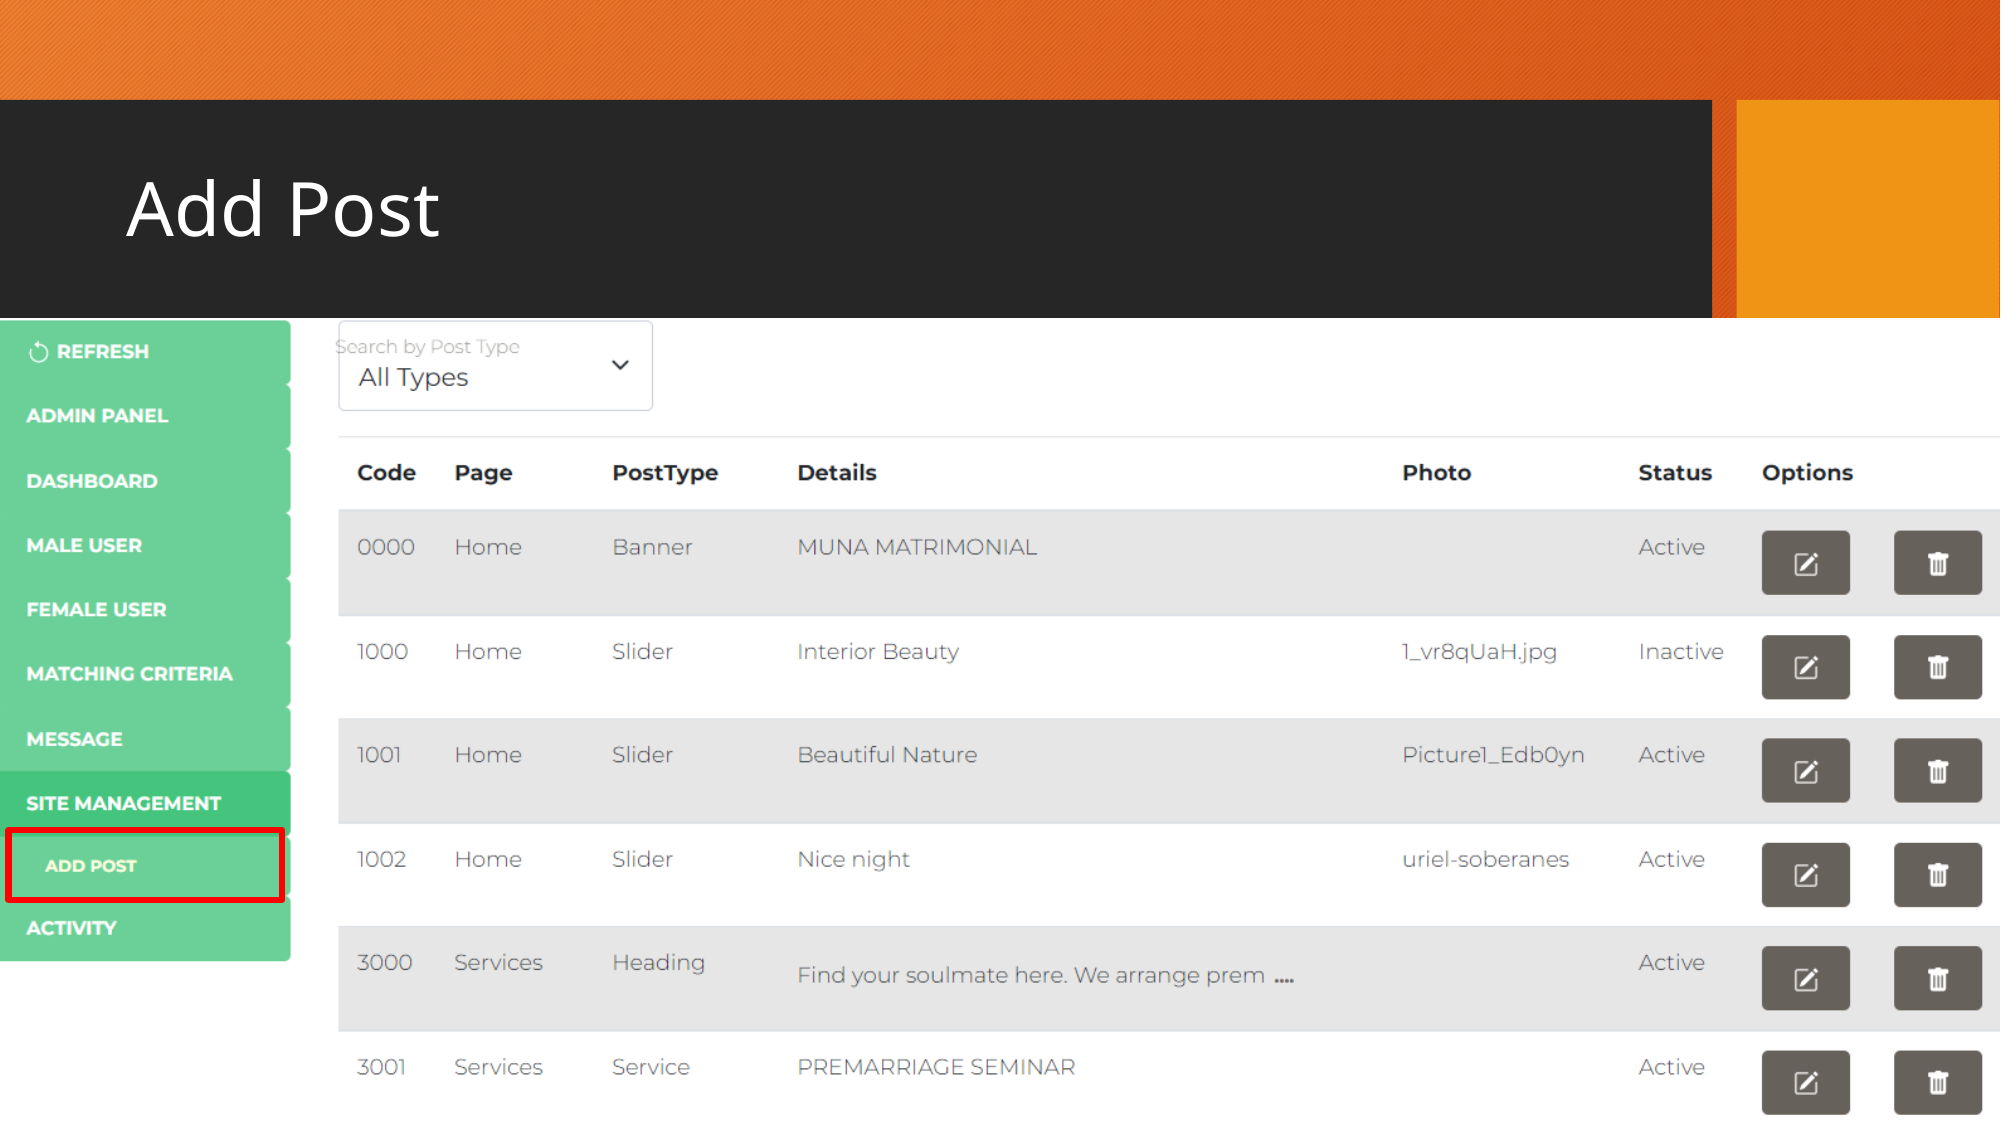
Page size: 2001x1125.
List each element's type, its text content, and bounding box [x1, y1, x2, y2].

title Add Post [111, 123, 1689, 301]
picture [0, 317, 2000, 1125]
